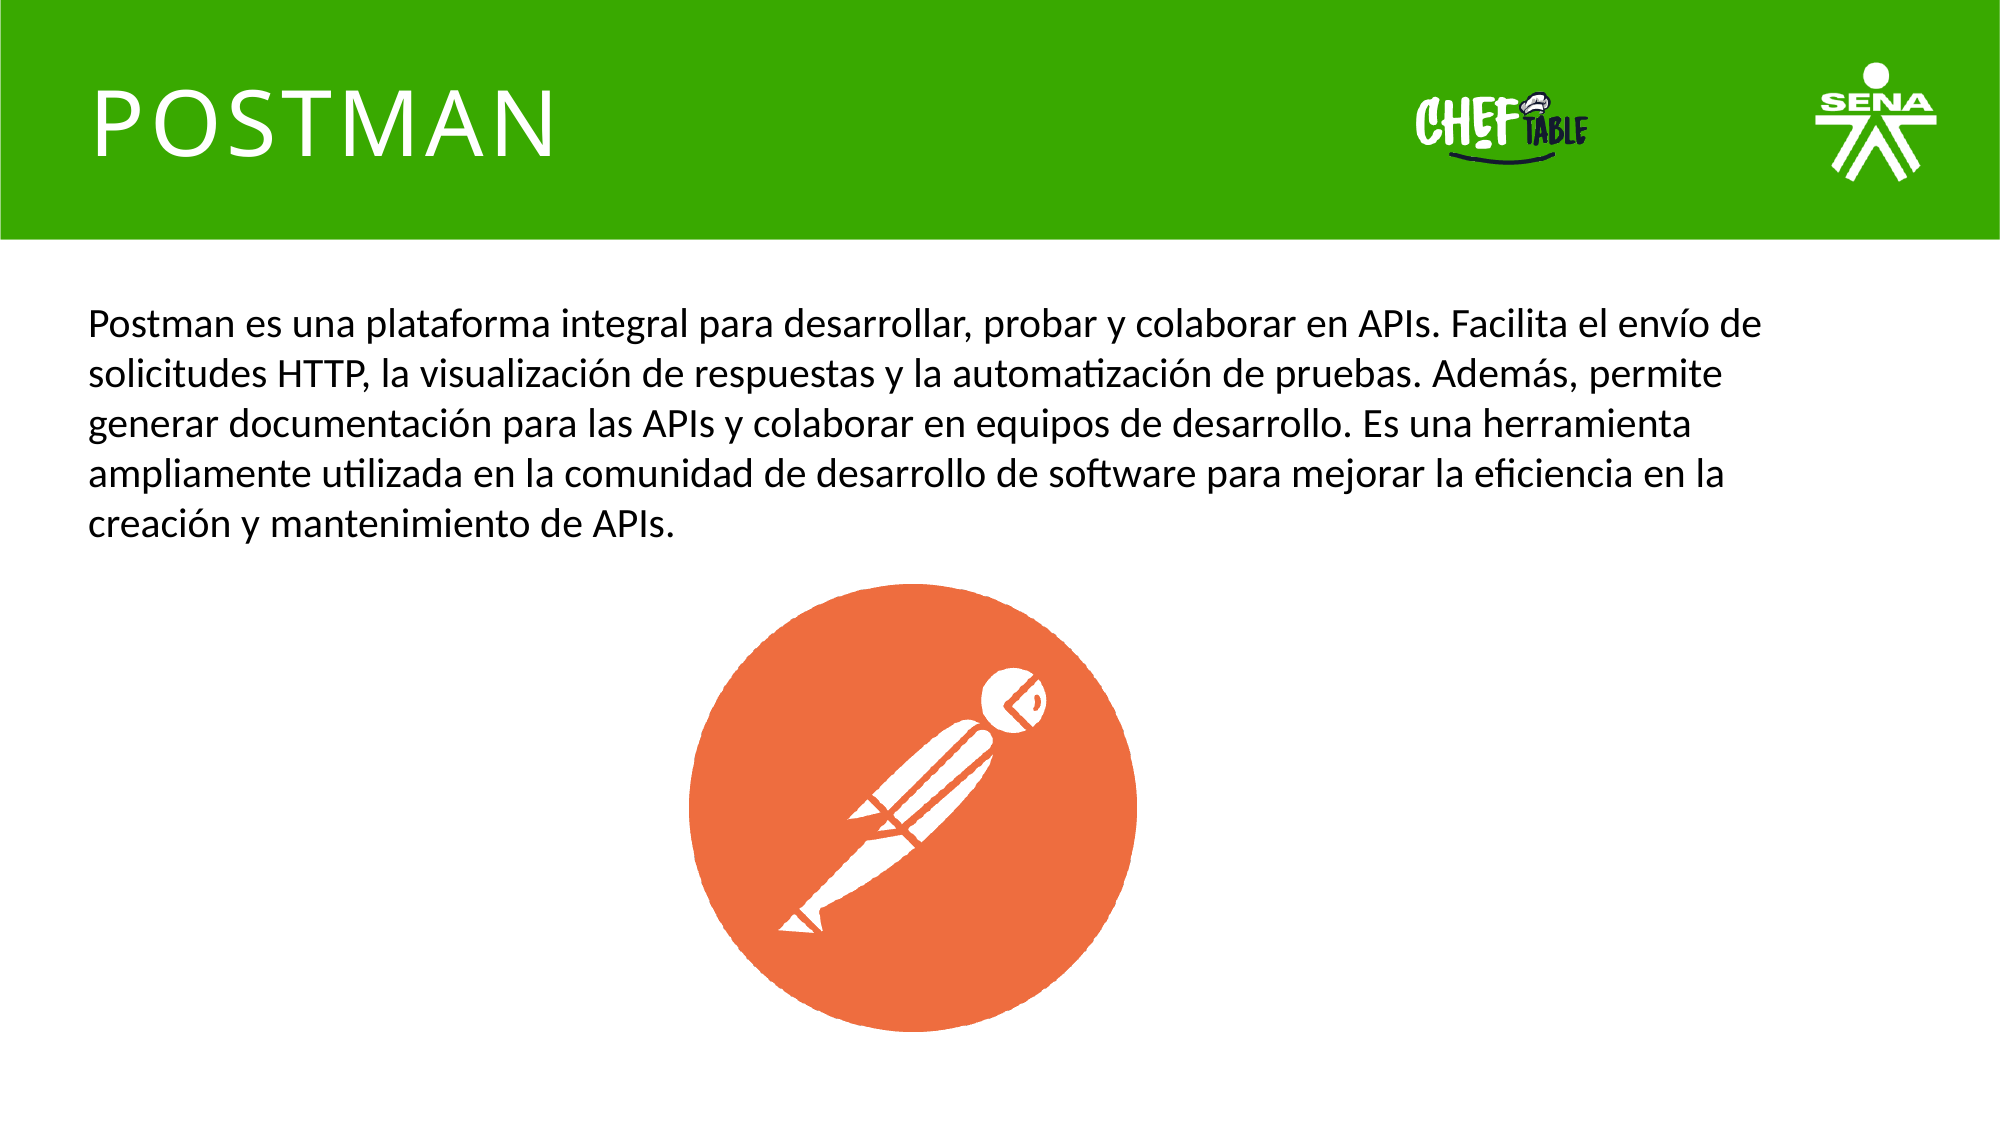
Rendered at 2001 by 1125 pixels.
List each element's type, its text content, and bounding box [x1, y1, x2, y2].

picture [1399, 74, 1601, 170]
text_box Postman es una plataforma integral para desarrollar, probar y colaborar en APIs. Facilita el envío de solicitudes HTTP, la visualización de respuestas y la automatización de pruebas. Además, permite generar documentación para las APIs y colaborar en equipos de desarrollo. Es una herramienta ampliamente utilizada en la comunidad de desarrollo de software para mejorar la eficiencia en la creación y mantenimiento de APIs. [88, 208, 1847, 916]
picture [687, 582, 1138, 1033]
title POSTMAN [87, 62, 819, 253]
text_box [0, 0, 2000, 240]
